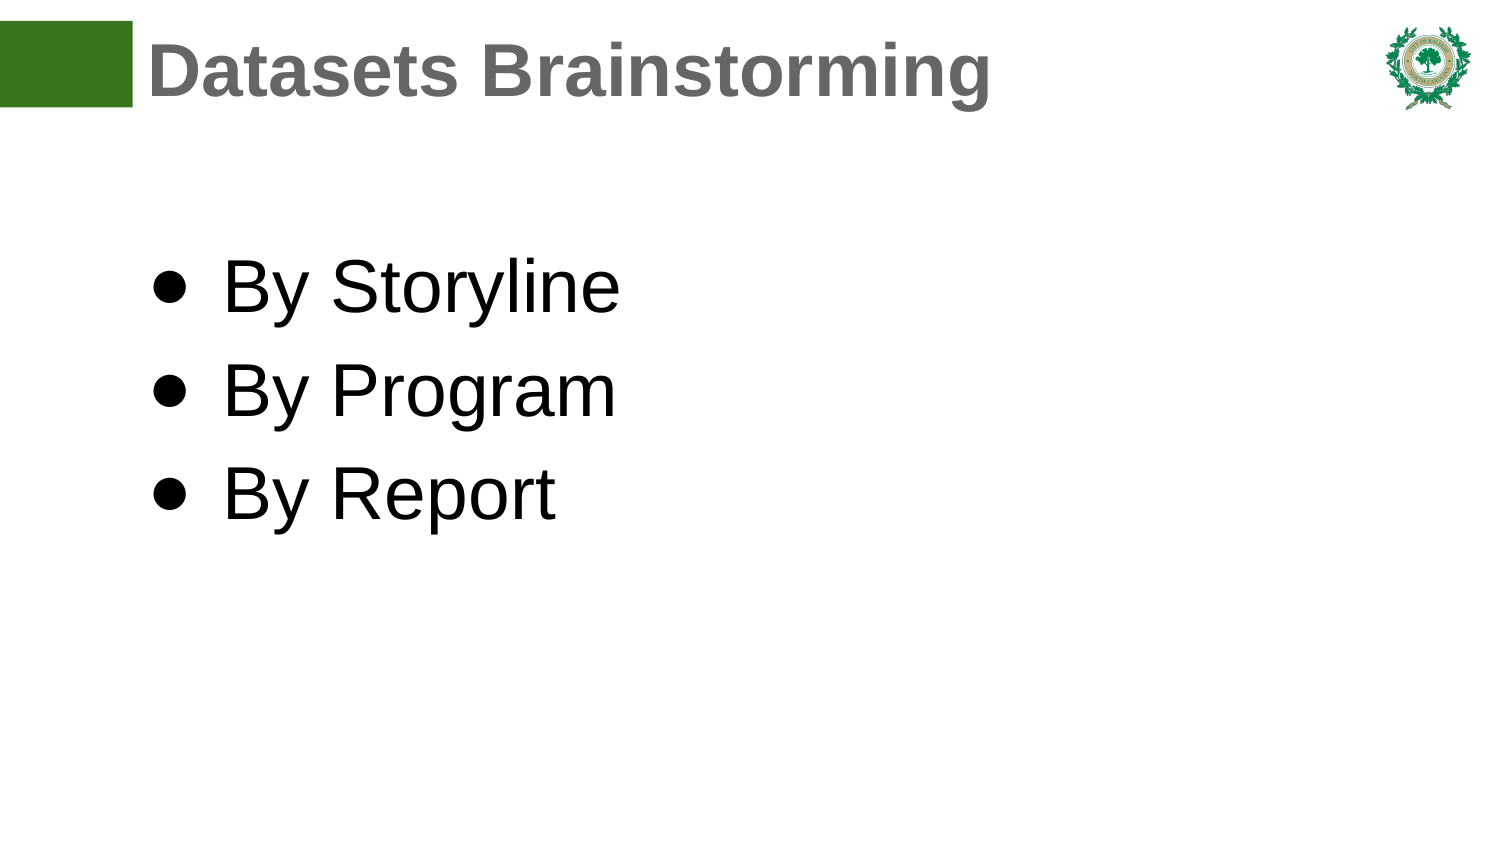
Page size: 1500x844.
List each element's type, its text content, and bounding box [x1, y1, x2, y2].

title Datasets Brainstorming [132, 6, 1367, 123]
list By Storyline By Program By Report [132, 209, 1425, 808]
picture [1380, 20, 1476, 116]
